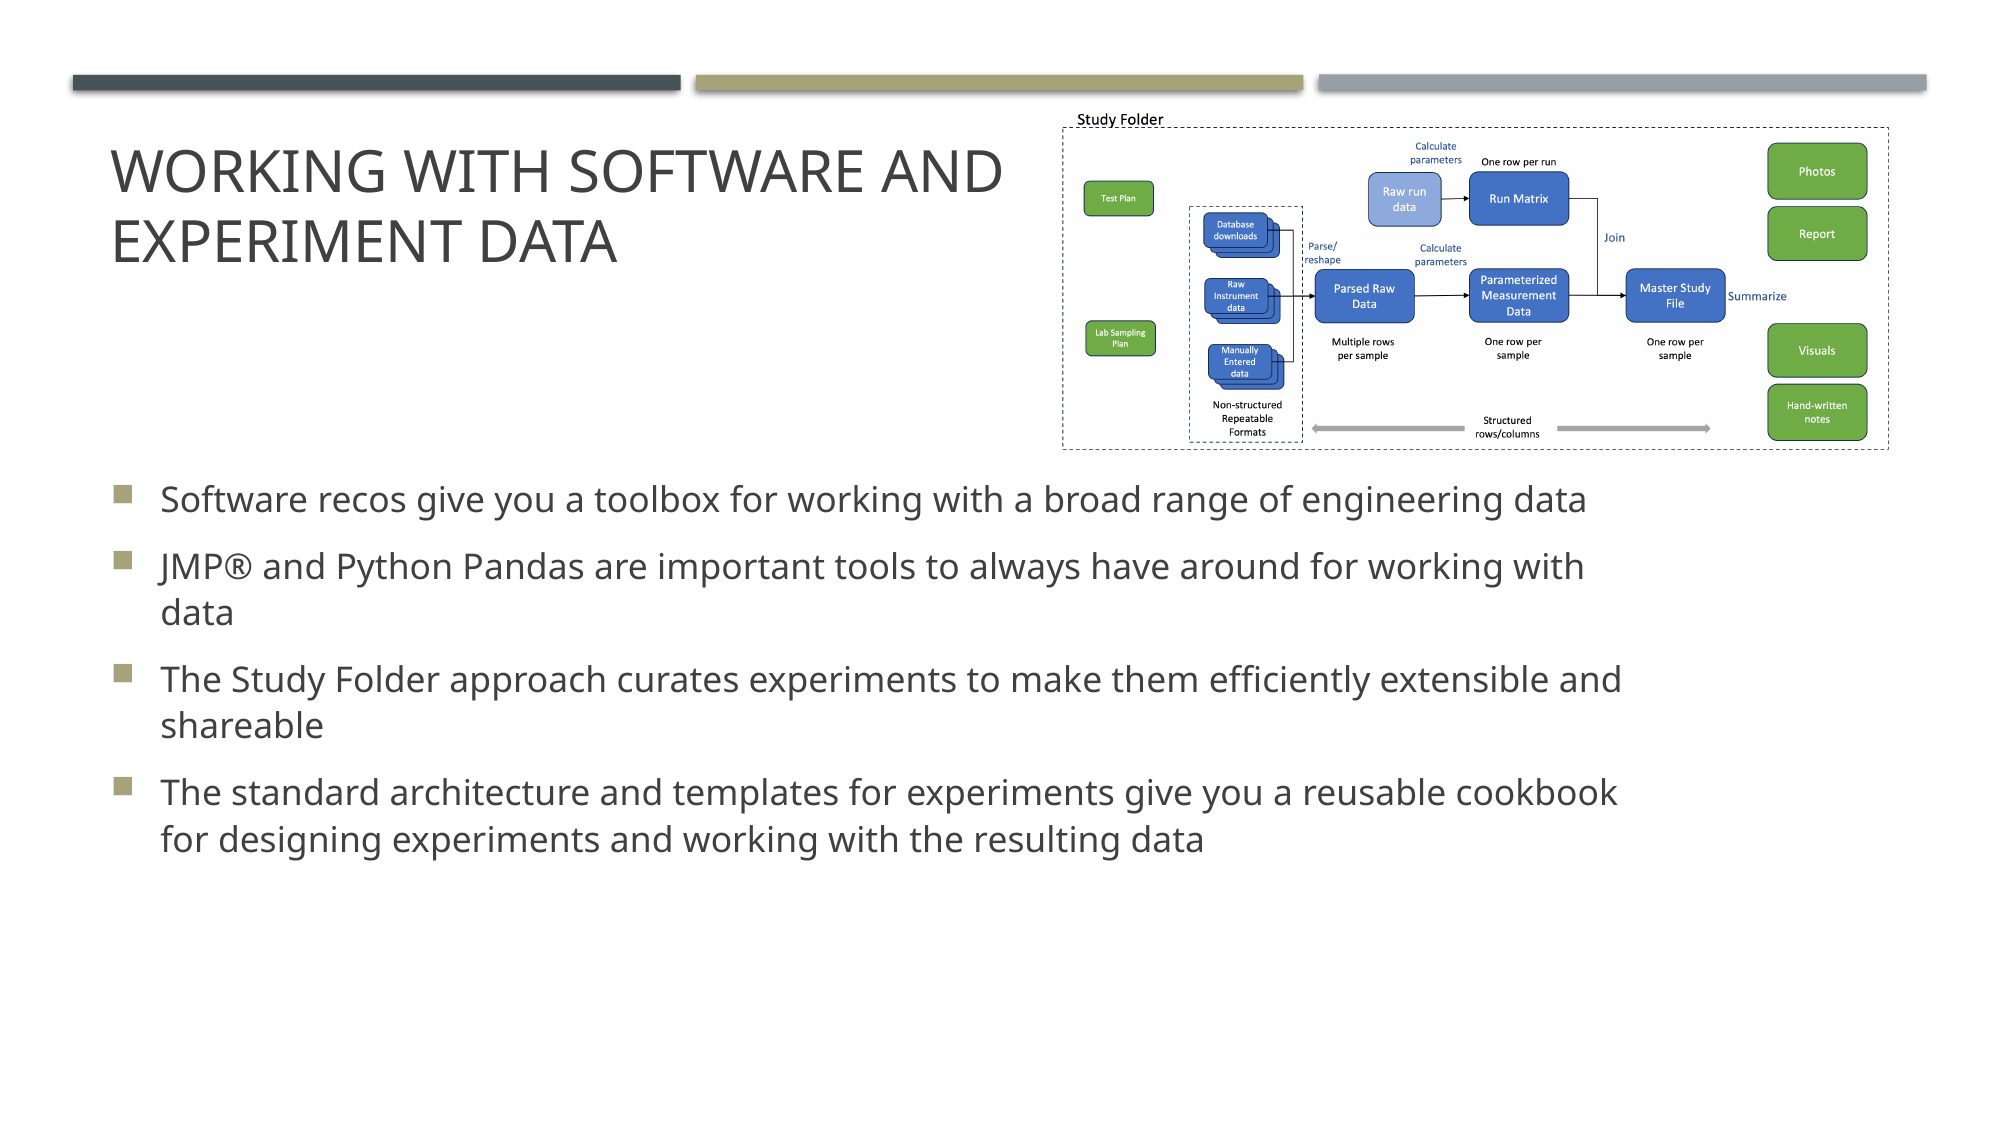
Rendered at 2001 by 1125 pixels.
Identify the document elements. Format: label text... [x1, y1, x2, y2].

title Working with Software and Experiment Data [95, 119, 1046, 282]
list Software recos give you a toolbox for working with a broad range of engineering data JMP® and Python Pandas are important tools to always have around for working with data The Study Folder approach curates experiments to make them efficiently extensible and shareable The standard architecture and templates for experiments give you a reusable cookbook for designing experiments and working with the resulting data [95, 355, 1677, 977]
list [1052, 105, 1906, 459]
